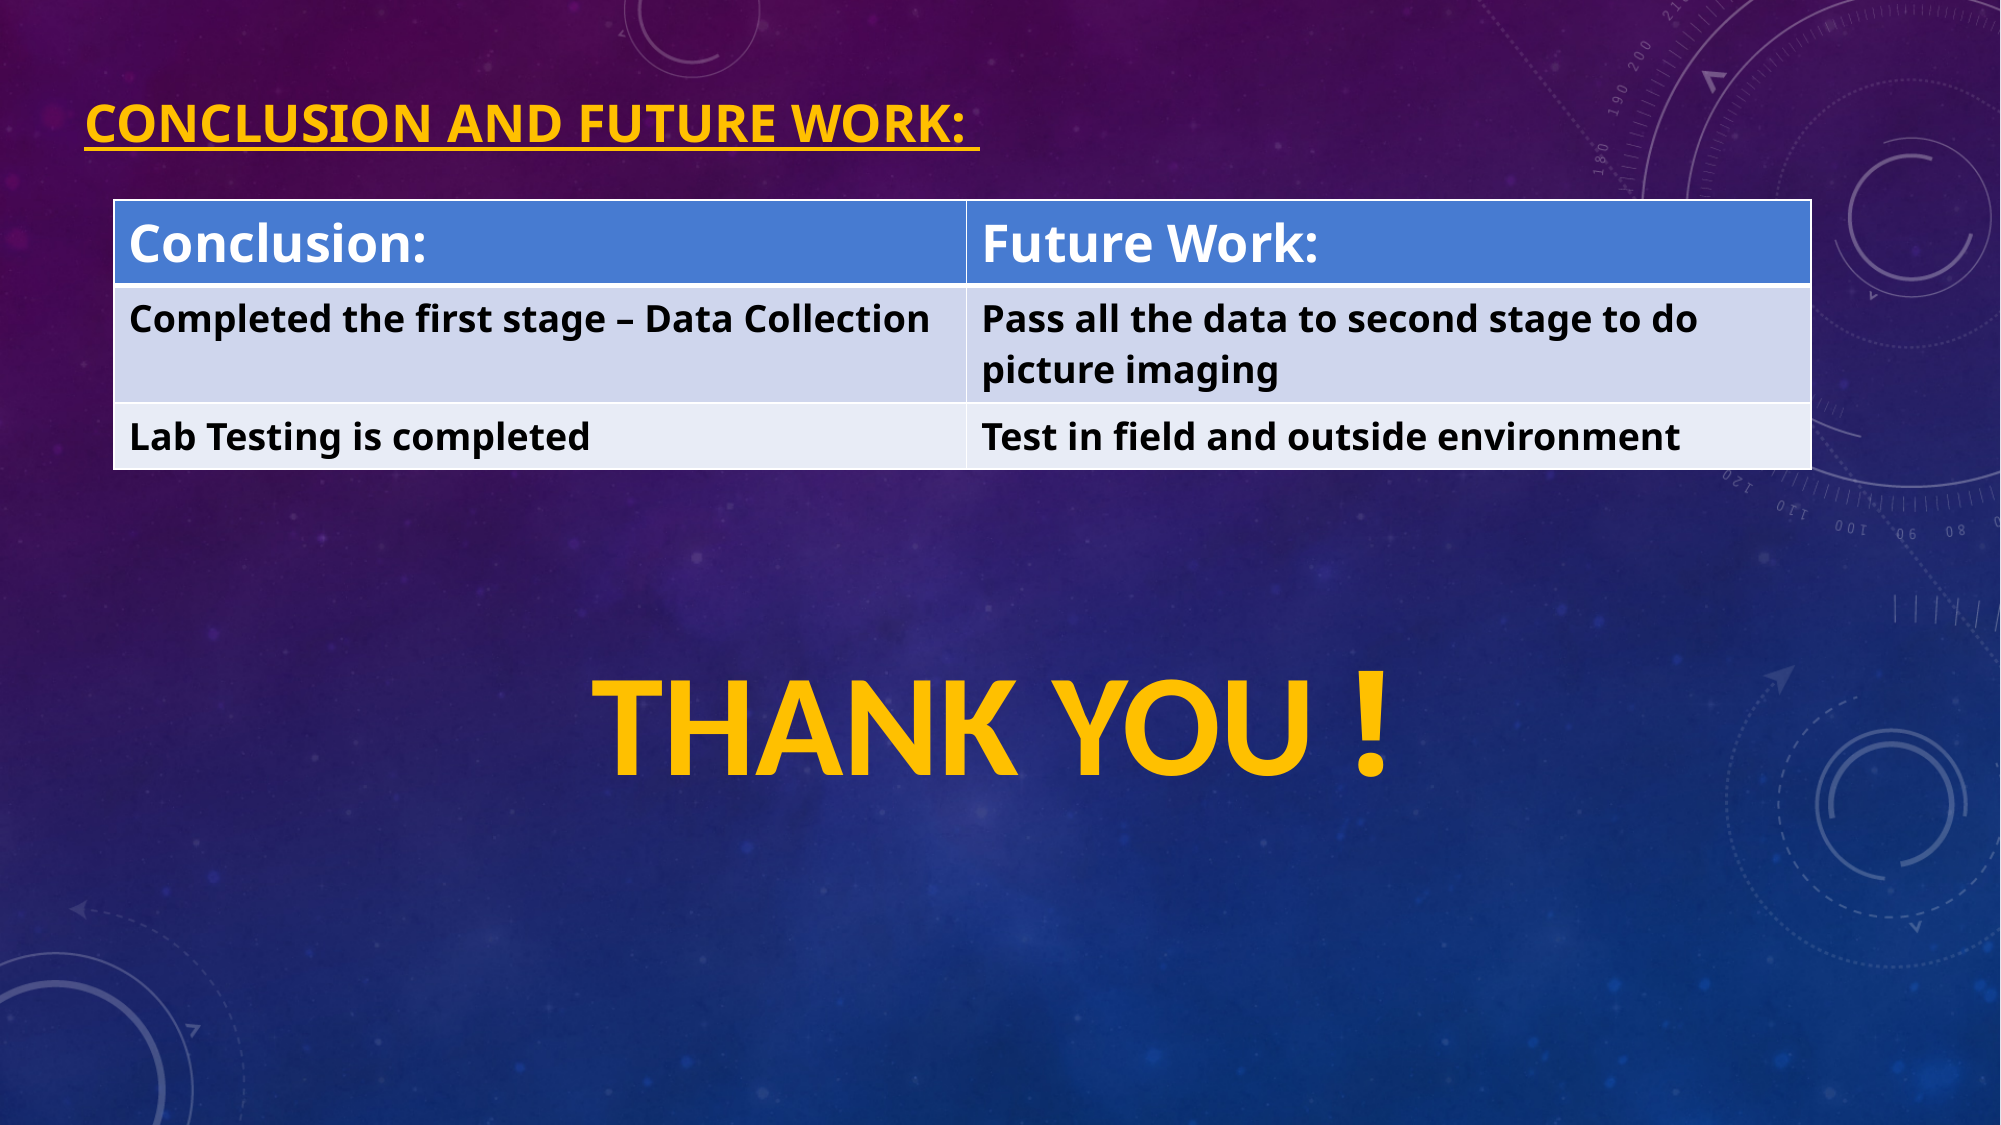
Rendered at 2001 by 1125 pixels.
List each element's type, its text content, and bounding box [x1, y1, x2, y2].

table_header Future Work: [967, 201, 1810, 283]
table_cell Test in field and outside environment [967, 404, 1810, 468]
table_cell Completed the first stage – Data Collection [115, 288, 966, 402]
text_box Thank you ! [576, 617, 1487, 817]
picture [0, 0, 2001, 1125]
table_header Conclusion: [115, 201, 966, 283]
title Conclusion and future work: [69, 67, 1337, 177]
table_cell Pass all the data to second stage to do picture imaging [967, 288, 1810, 402]
table_cell Lab Testing is completed [115, 404, 966, 468]
